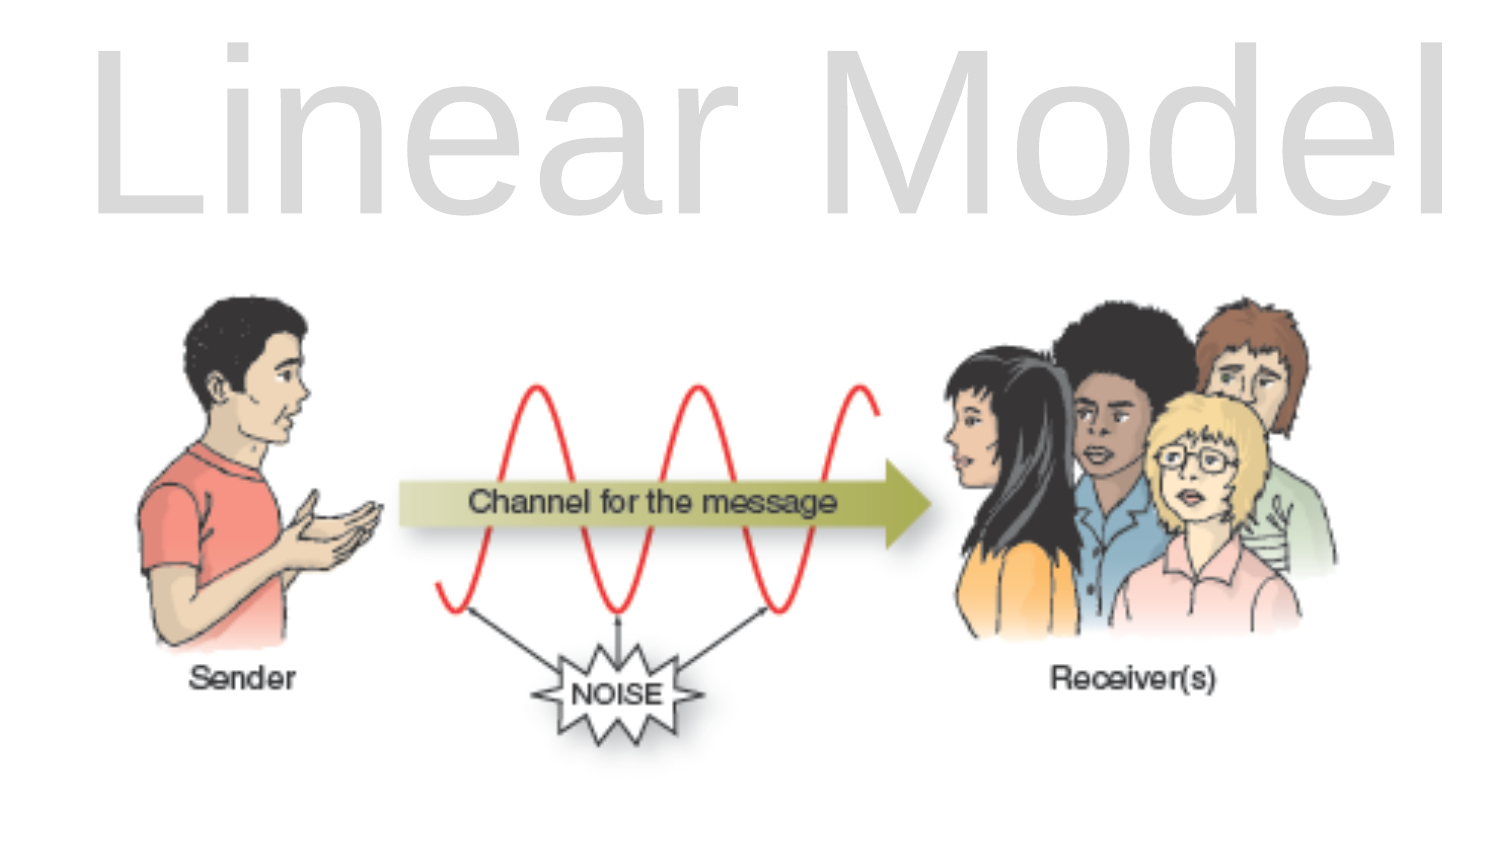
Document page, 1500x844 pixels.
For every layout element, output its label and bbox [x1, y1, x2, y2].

picture [87, 183, 1413, 821]
